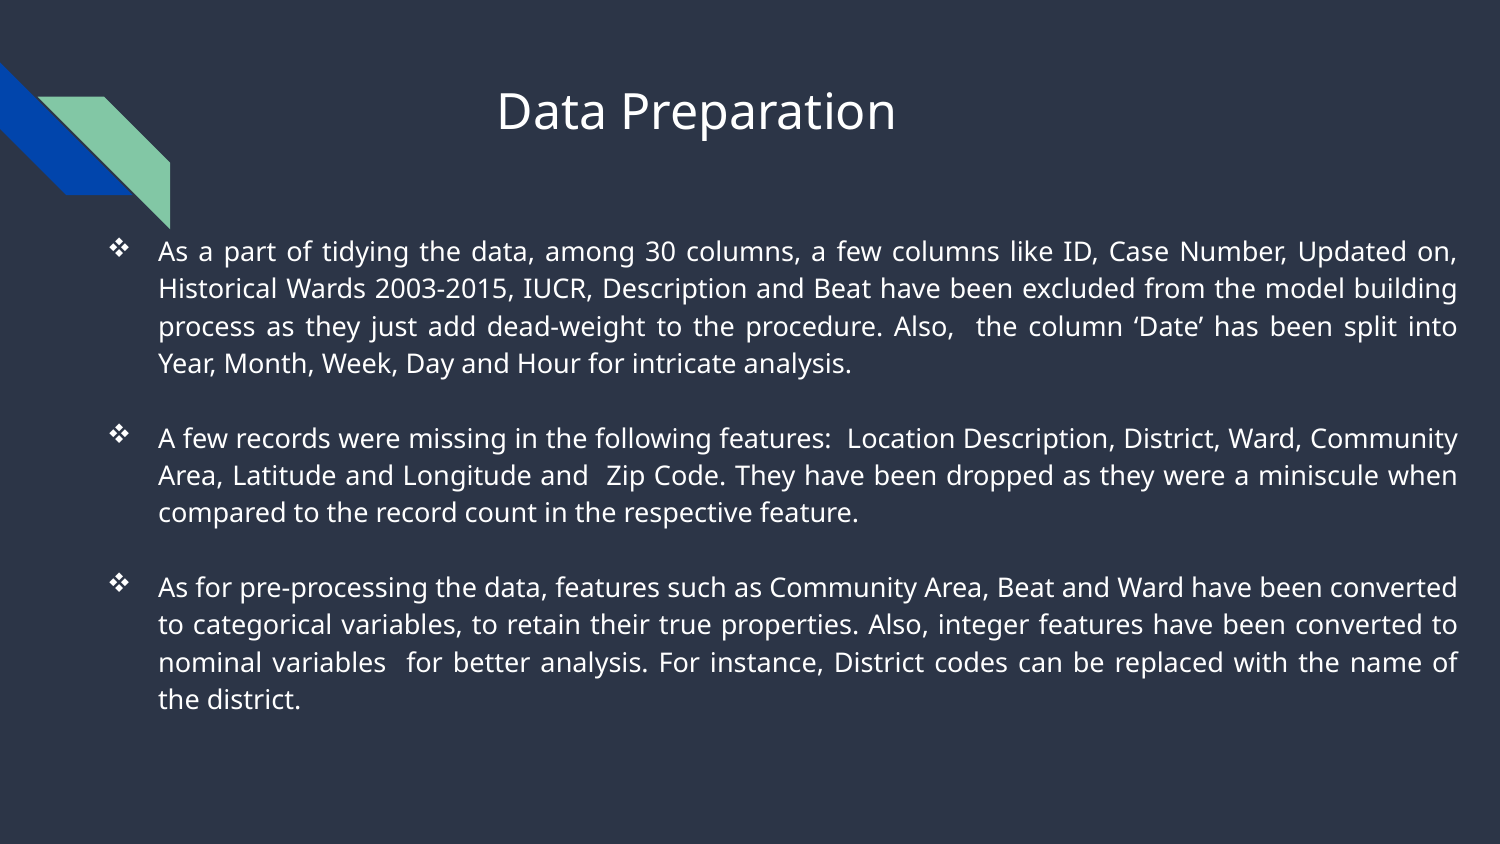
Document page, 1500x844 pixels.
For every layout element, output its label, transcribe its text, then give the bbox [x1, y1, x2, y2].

title Data Preparation [212, 64, 1182, 214]
list As a part of tidying the data, among 30 columns, a few columns like ID, Case Number, Updated on, Historical Wards 2003-2015, IUCR, Description and Beat have been excluded from the model building process as they just add dead-weight to the procedure. Also, the column ‘Date’ has been split into Year, Month, Week, Day and Hour for intricate analysis. A few records were missing in the following features: Location Description, District, Ward, Community Area, Latitude and Longitude and Zip Code. They have been dropped as they were a miniscule when compared to the record count in the respective feature. As for pre-processing the data, features such as Community Area, Beat and Ward have been converted to categorical variables, to retain their true properties. Also, integer features have been converted to nominal variables for better analysis. For instance, District codes can be replaced with the name of the district. [68, 214, 1473, 780]
